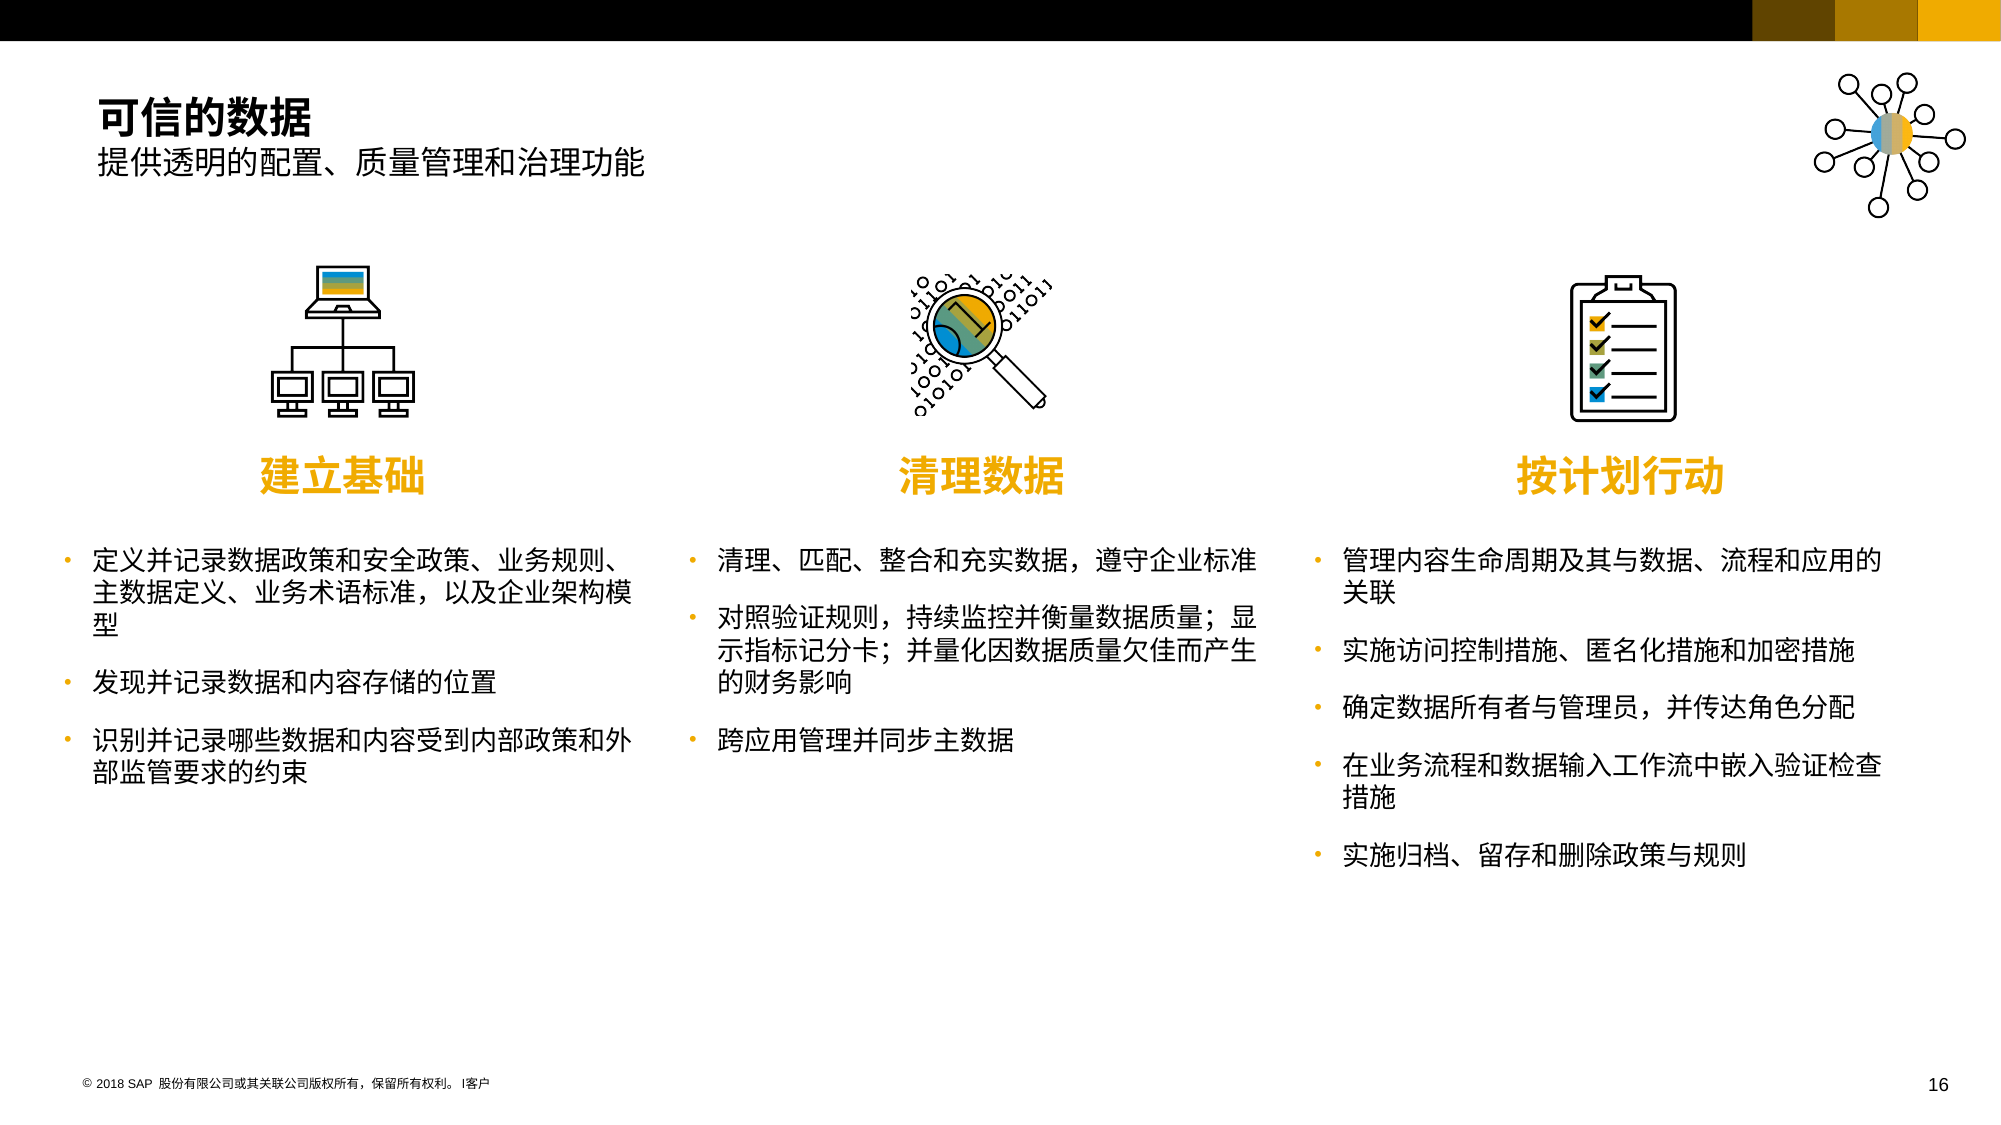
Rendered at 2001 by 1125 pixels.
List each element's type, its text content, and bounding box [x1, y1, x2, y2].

picture [1811, 64, 1968, 221]
text_box 清理数据 [703, 450, 1261, 584]
title 可信的数据 提供透明的配置、质量管理和治理功能 [82, 82, 1805, 189]
list 定义并记录数据政策和安全政策、业务规则、主数据定义、业务术语标准，以及企业架构模型 发现并记录数据和内容存储的位置 识别并记录哪些数据和内容受到内部政策和外部监管要求的约束 [64, 543, 649, 917]
picture [1526, 251, 1728, 453]
picture [910, 274, 1052, 416]
text_box 按计划行动 [1315, 450, 1928, 584]
text_box 建立基础 [64, 450, 621, 584]
picture [249, 251, 437, 439]
list 清理、匹配、整合和充实数据，遵守企业标准 对照验证规则，持续监控并衡量数据质量；显示指标记分卡；并量化因数据质量欠佳而产生的财务影响 跨应用管理并同步主数据 [689, 543, 1274, 1051]
list 管理内容生命周期及其与数据、流程和应用的关联 实施访问控制措施、匿名化措施和加密措施 确定数据所有者与管理员，并传达角色分配 在业务流程和数据输入工作流中嵌入验证检查措施 实施归档、留存和删除政策与规则 [1314, 543, 1899, 1051]
